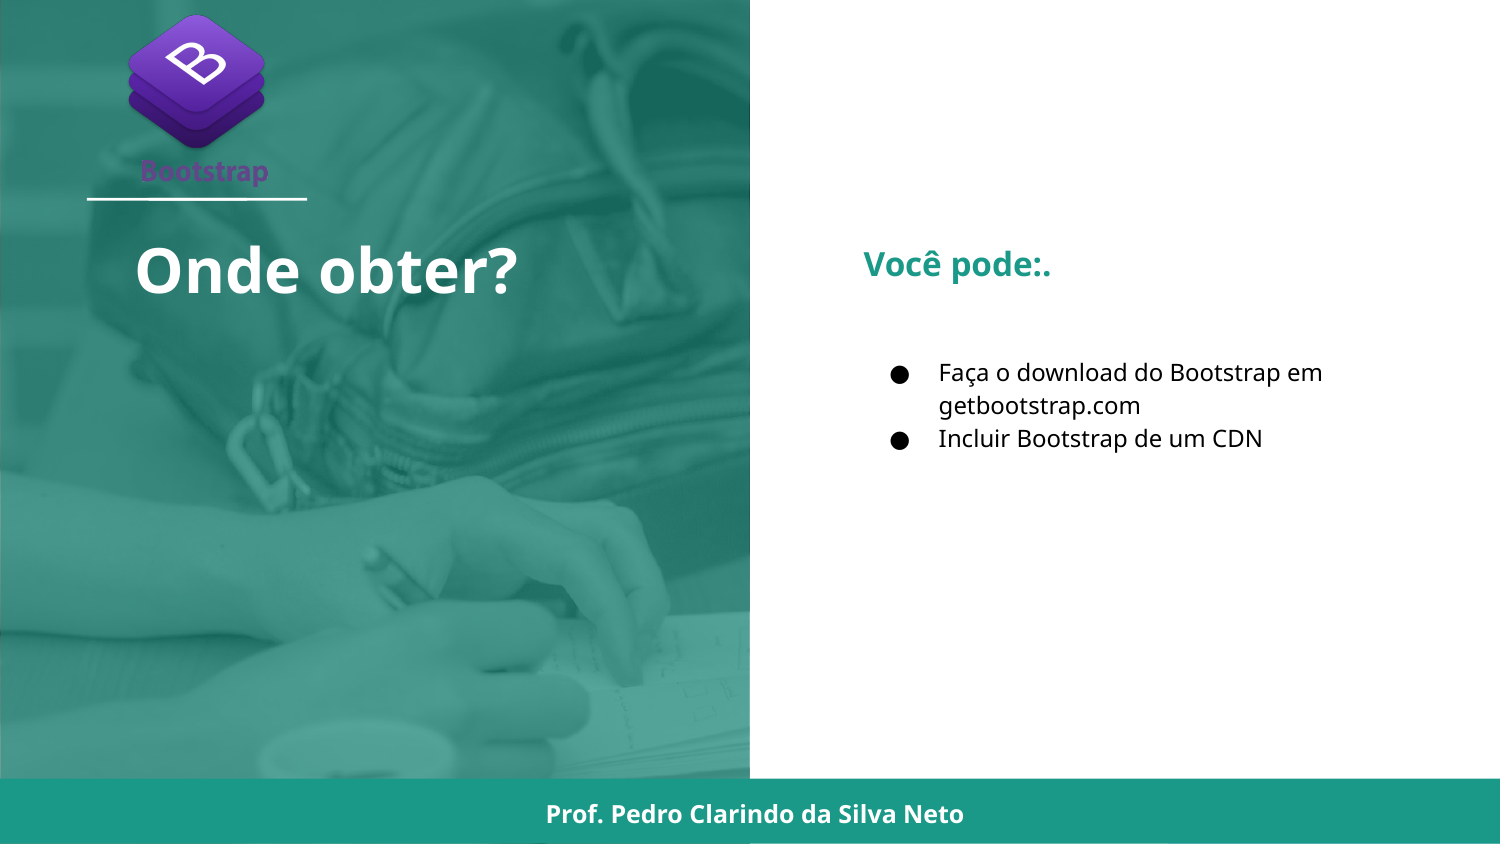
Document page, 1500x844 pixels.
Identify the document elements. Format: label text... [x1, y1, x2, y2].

title Prof. Pedro Clarindo da Silva Neto [10, 794, 1500, 844]
list Você pode:. Faça o download do Bootstrap em getbootstrap.com Incluir Bootstrap de um CDN [848, 221, 1403, 719]
title Onde obter? [119, 216, 662, 494]
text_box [99, 10, 306, 212]
text_box [0, 778, 1500, 844]
